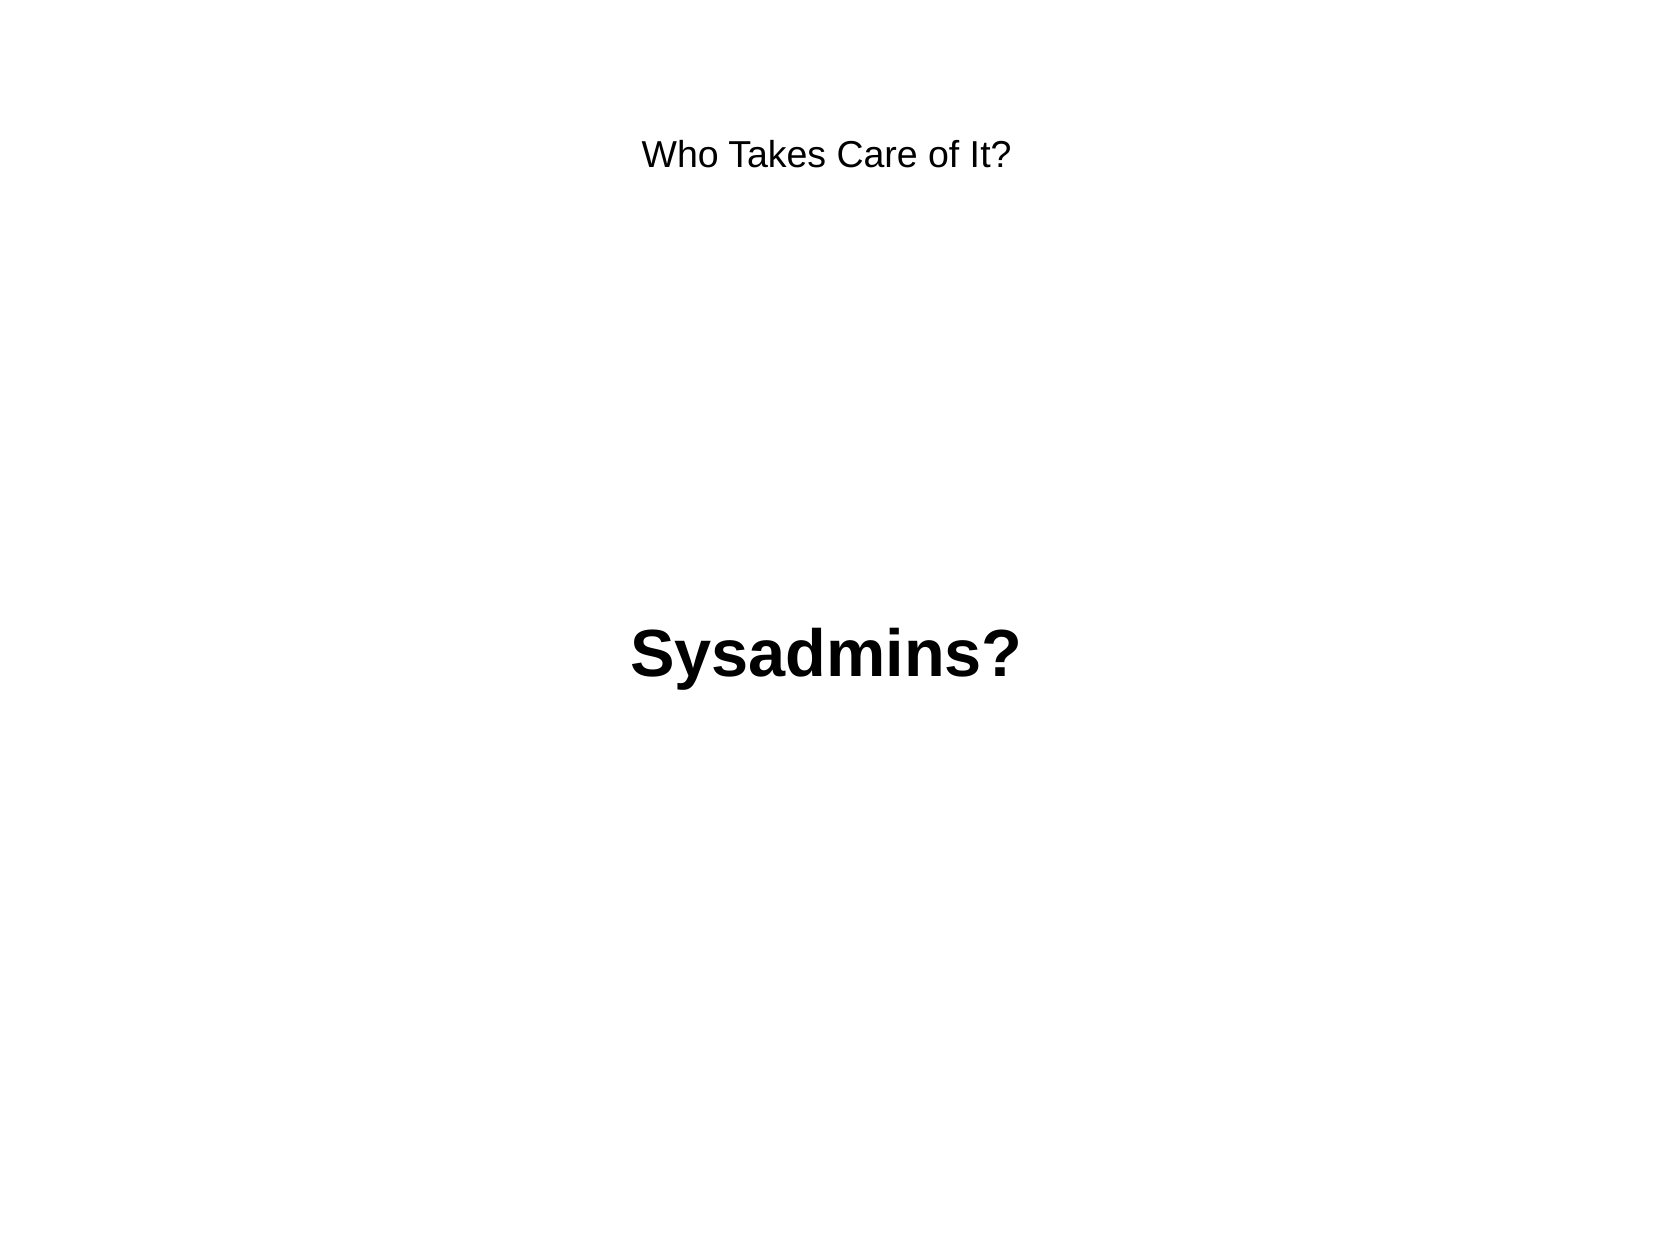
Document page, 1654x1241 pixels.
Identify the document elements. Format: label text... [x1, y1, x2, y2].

text_box Who Takes Care of It? [82, 49, 1571, 257]
text_box Sysadmins? [82, 290, 1571, 1010]
